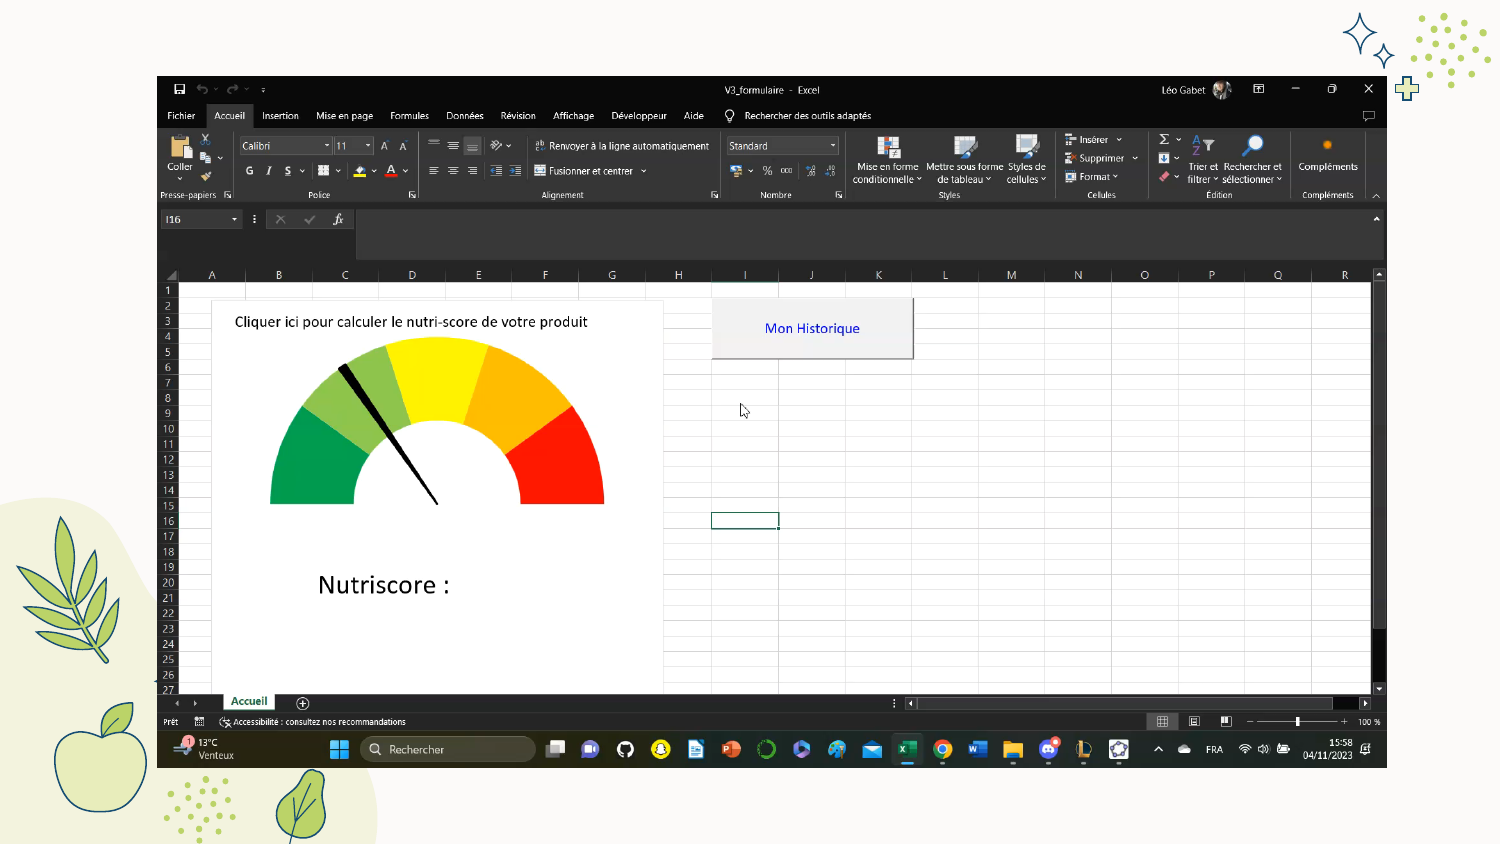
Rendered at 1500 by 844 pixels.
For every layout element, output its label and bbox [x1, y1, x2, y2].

text_box [156, 75, 1389, 769]
